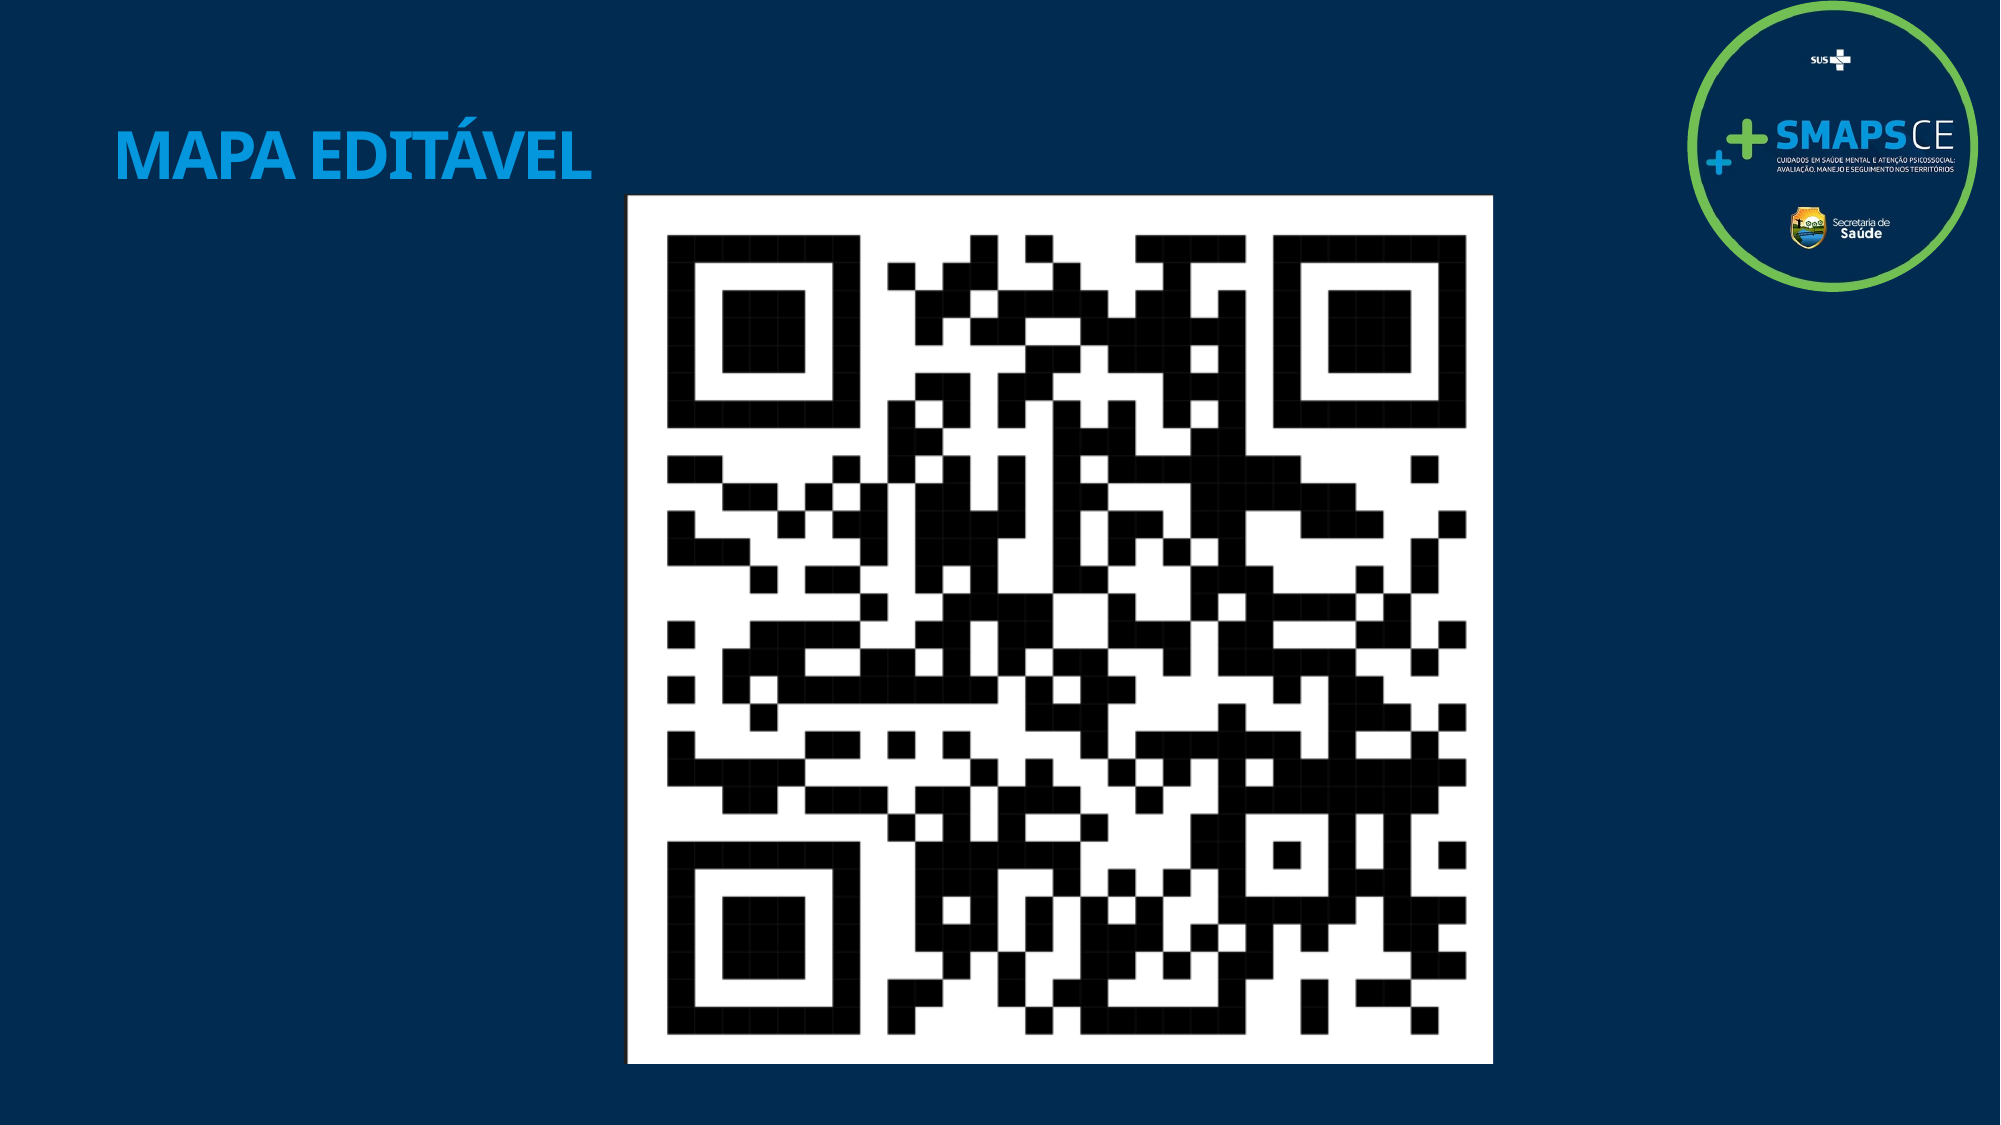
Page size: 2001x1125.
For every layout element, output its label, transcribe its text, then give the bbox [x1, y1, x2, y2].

title Mapa editável [112, 122, 1645, 194]
picture [1687, 0, 1979, 292]
picture [623, 194, 1494, 1064]
